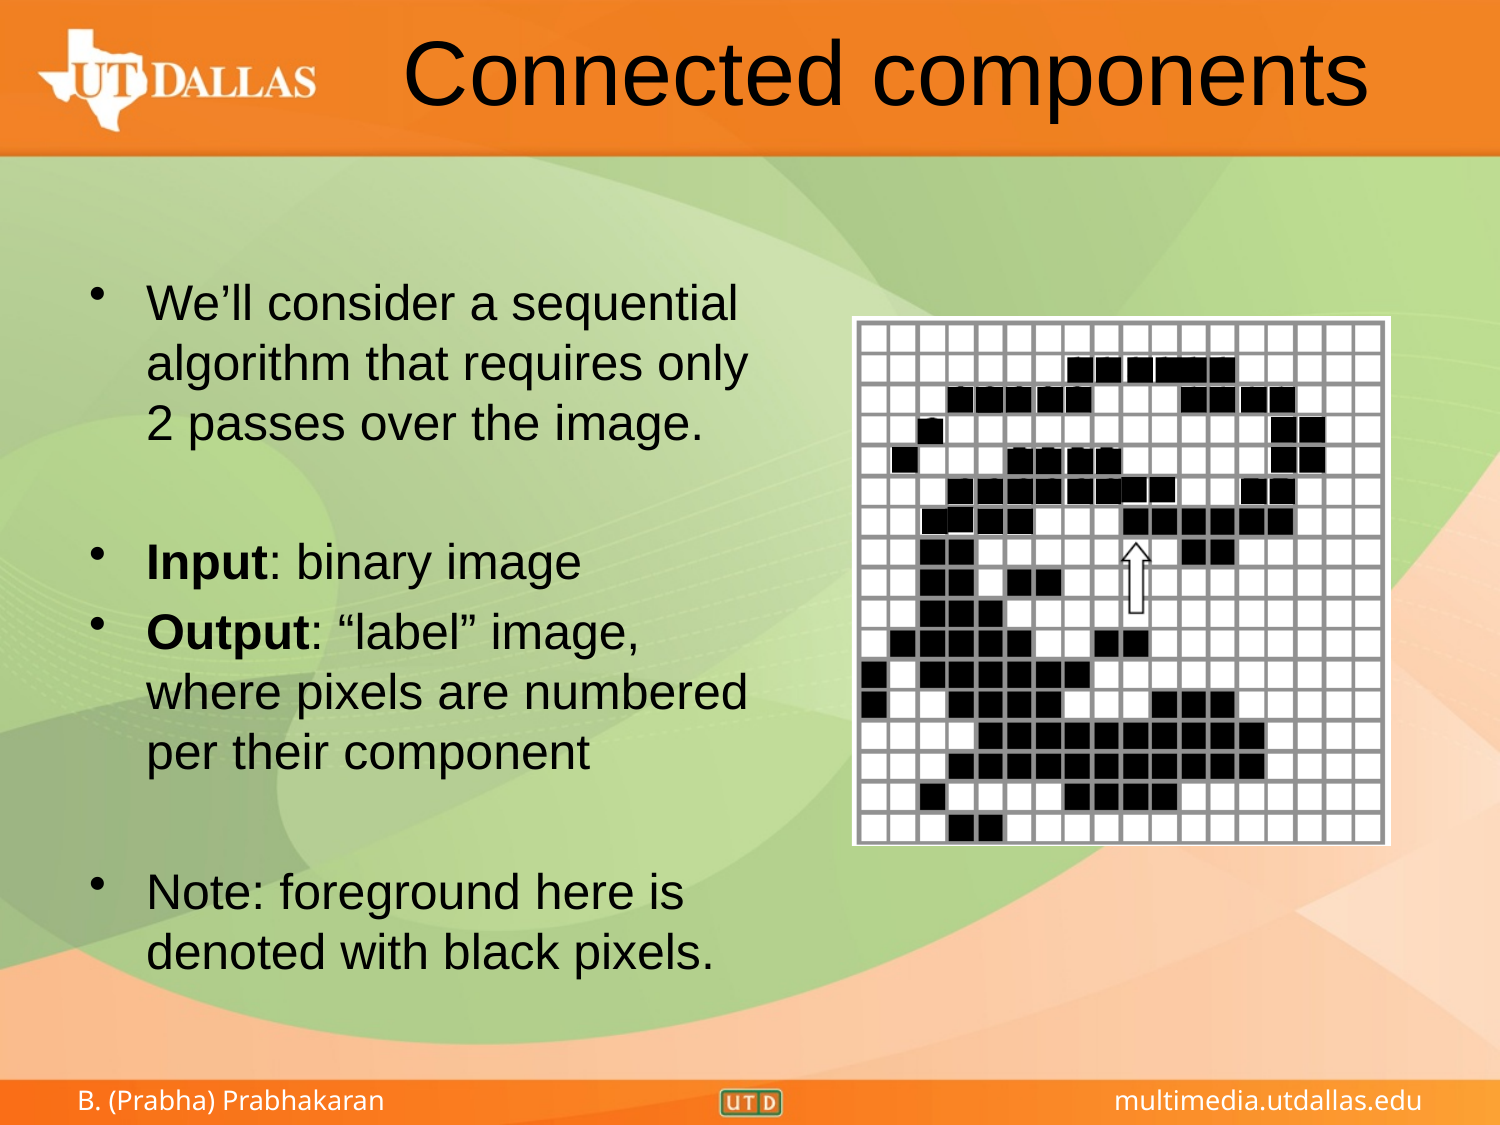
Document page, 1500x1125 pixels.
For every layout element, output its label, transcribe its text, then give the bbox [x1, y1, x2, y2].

title Connected components [212, 0, 1500, 163]
picture [0, 0, 1500, 1125]
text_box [851, 316, 1392, 846]
list We’ll consider a sequential algorithm that requires only 2 passes over the image. Input: binary image Output: “label” image, where pixels are numbered per their component Note: foreground here is denoted with black pixels. [75, 262, 804, 1005]
